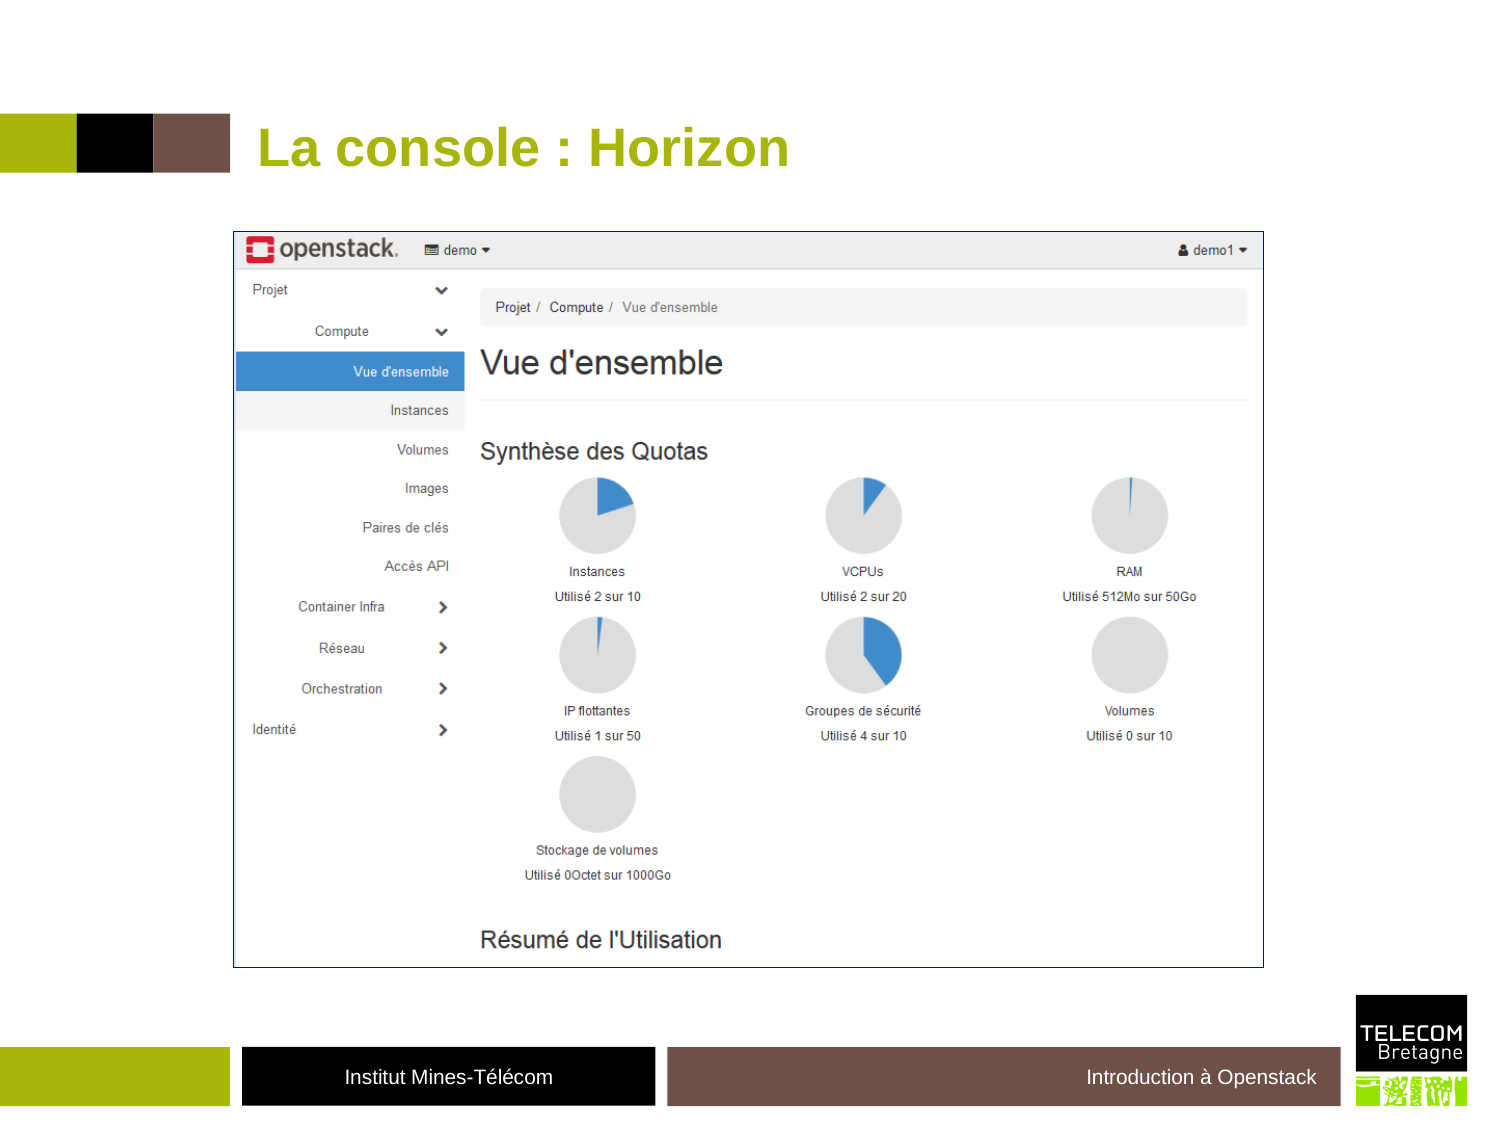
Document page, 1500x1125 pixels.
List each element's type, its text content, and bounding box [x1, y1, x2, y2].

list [233, 231, 1265, 968]
picture [1352, 991, 1471, 1110]
footer Introduction à Openstack [667, 1046, 1341, 1106]
title La console : Horizon [242, 0, 1425, 185]
